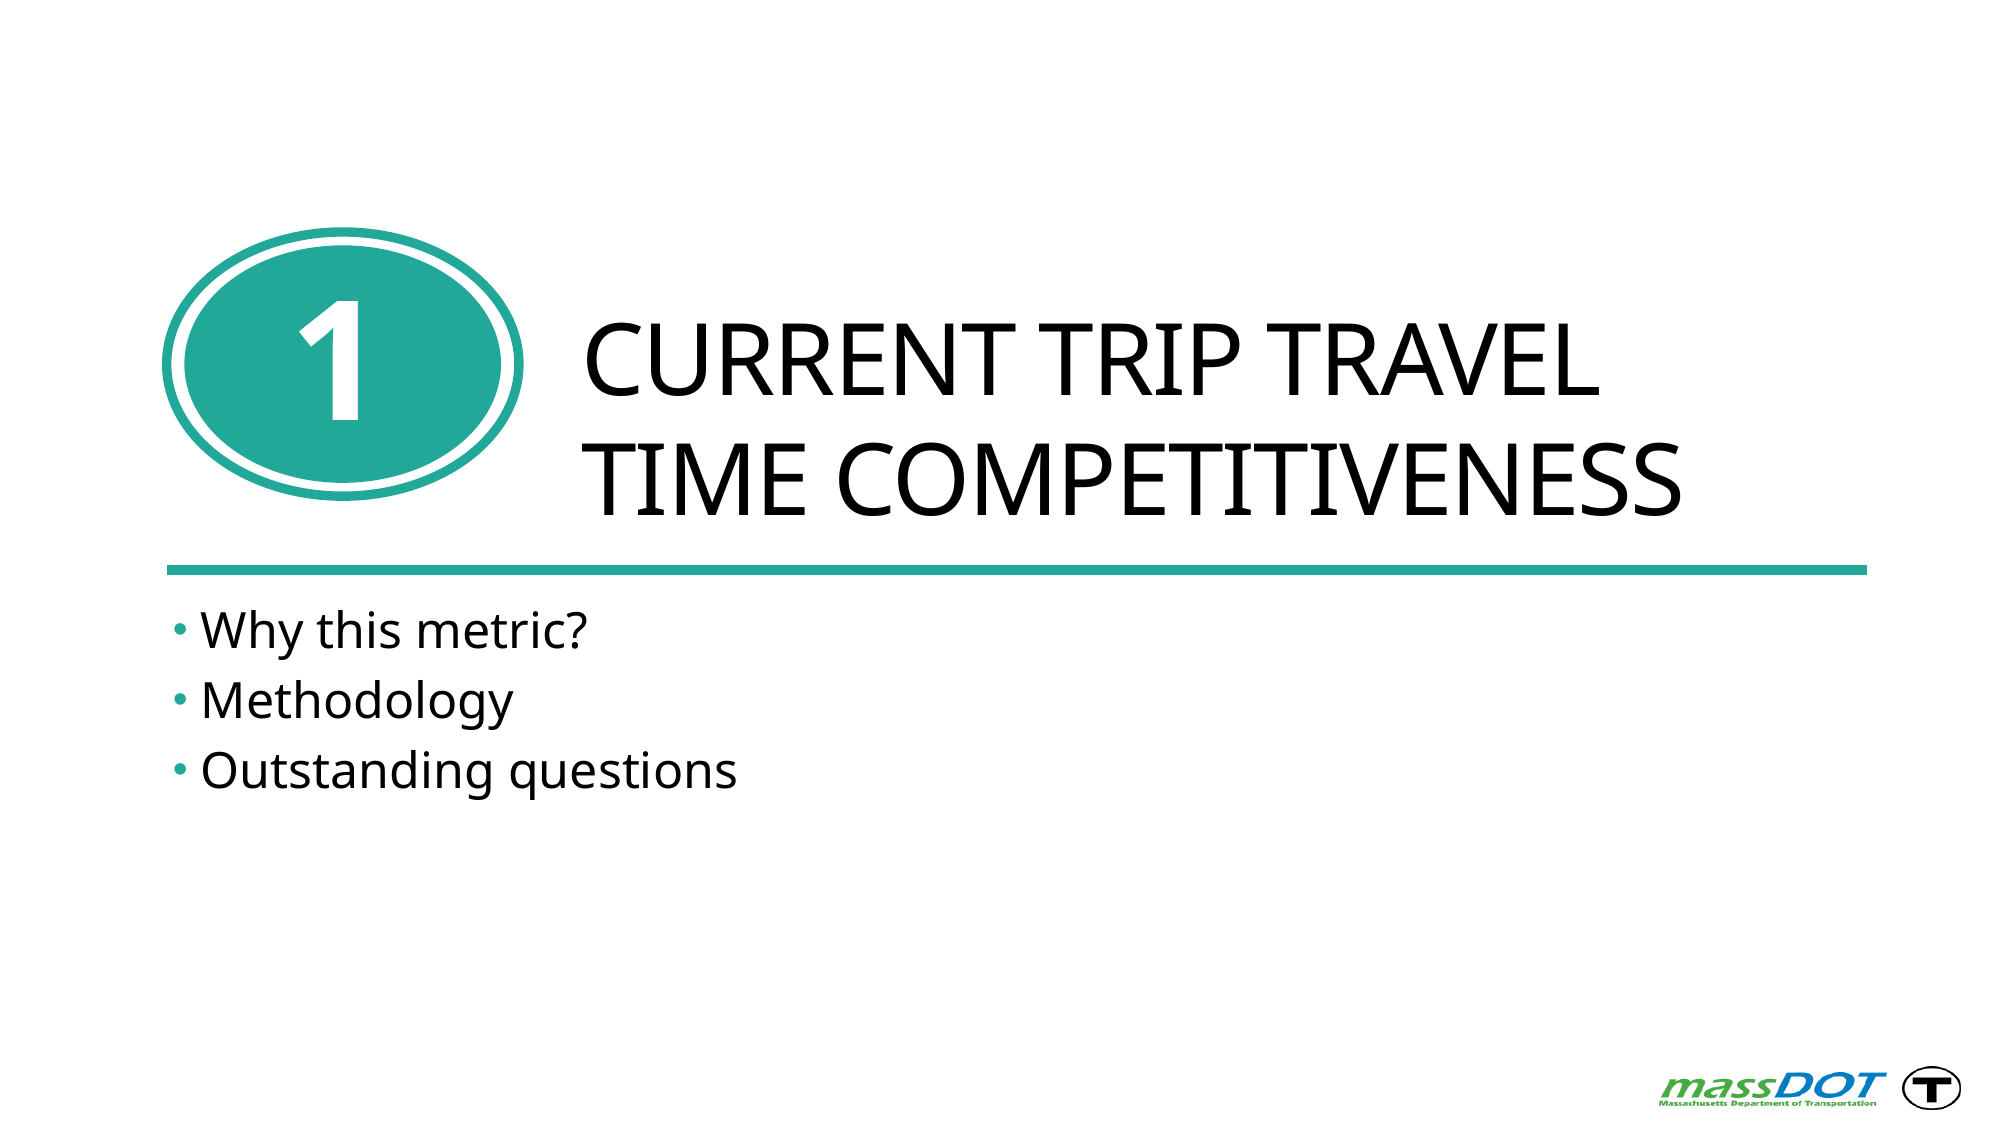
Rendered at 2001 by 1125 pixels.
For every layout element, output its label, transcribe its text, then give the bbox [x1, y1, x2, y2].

picture [1902, 1066, 1961, 1110]
text_box 1 [275, 246, 400, 462]
picture [1659, 1072, 1887, 1107]
title Current Trip Travel Time Competitiveness [566, 182, 1858, 544]
list Why this metric? Methodology Outstanding questions [157, 591, 1858, 938]
